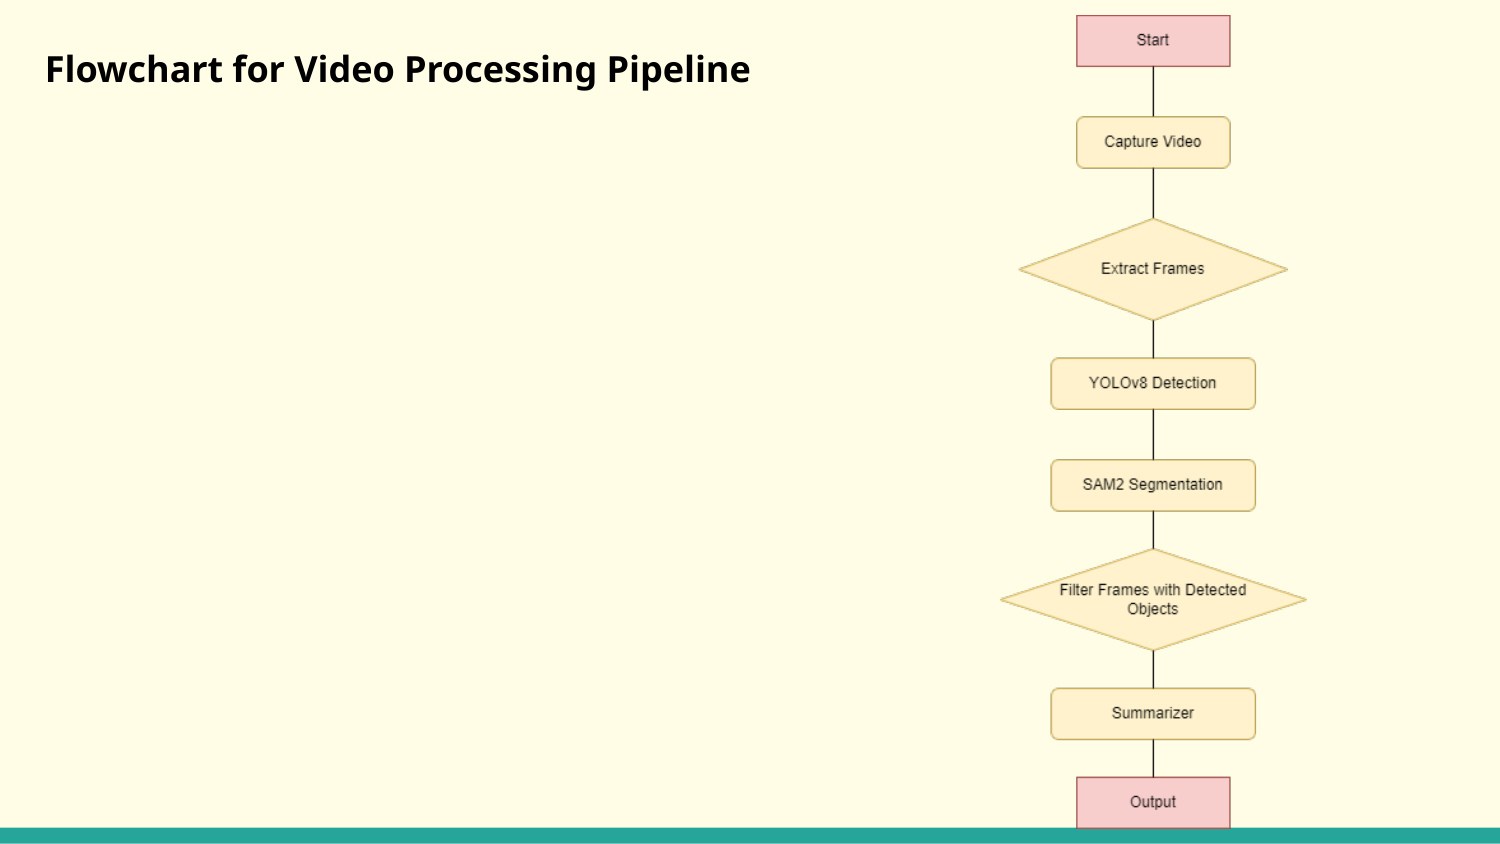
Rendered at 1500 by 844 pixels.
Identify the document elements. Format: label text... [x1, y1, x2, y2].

title Flowchart for Video Processing Pipeline [29, 31, 786, 133]
picture [1000, 14, 1307, 829]
